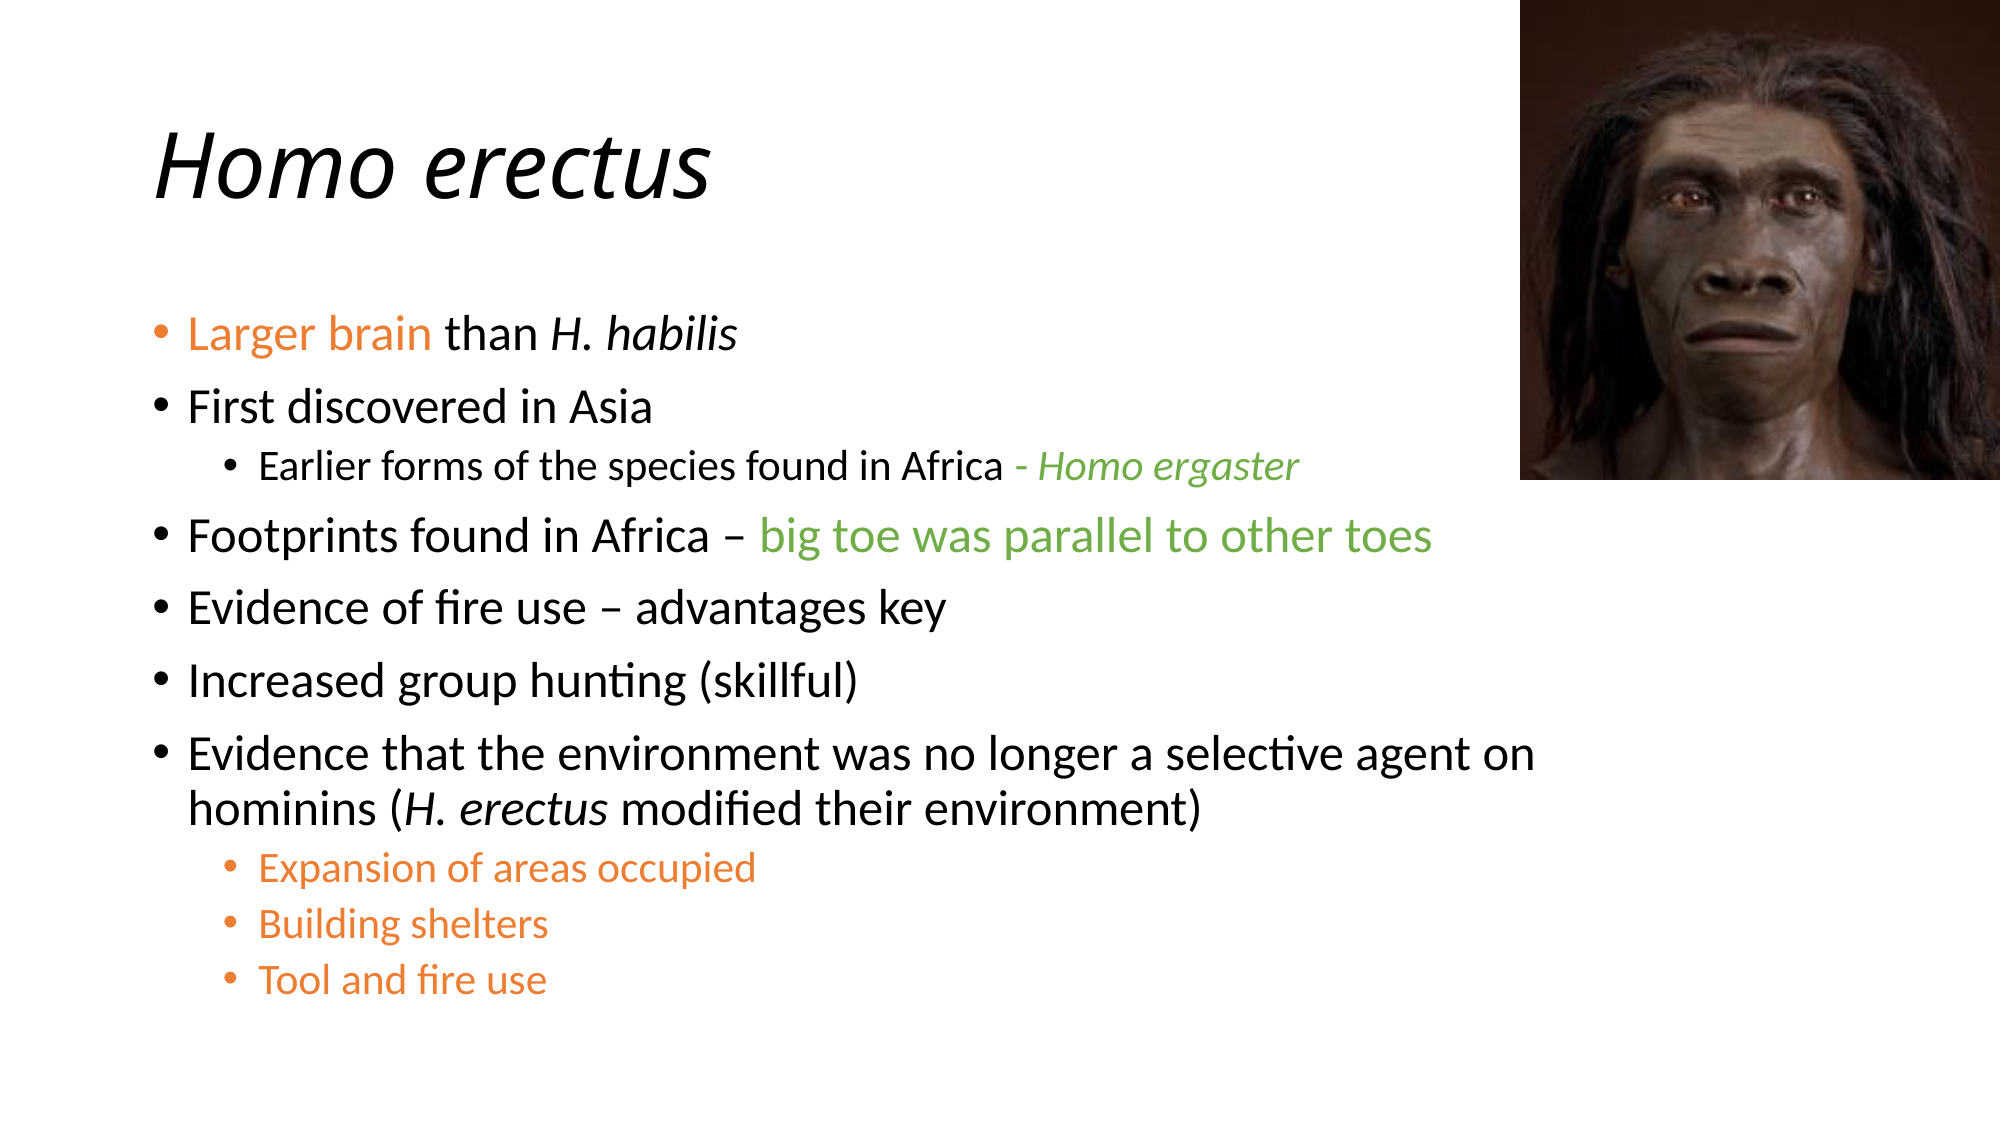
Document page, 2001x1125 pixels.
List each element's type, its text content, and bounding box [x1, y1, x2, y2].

title Homo erectus [137, 59, 1520, 278]
picture [1520, 0, 2000, 480]
list Larger brain than H. habilis First discovered in Asia Earlier forms of the species found in Africa - Homo ergaster Footprints found in Africa – big toe was parallel to other toes Evidence of fire use – advantages key Increased group hunting (skillful) Evidence that the environment was no longer a selective agent on hominins (H. erectus modified their environment) Expansion of areas occupied Building shelters Tool and fire use [137, 299, 1615, 1014]
